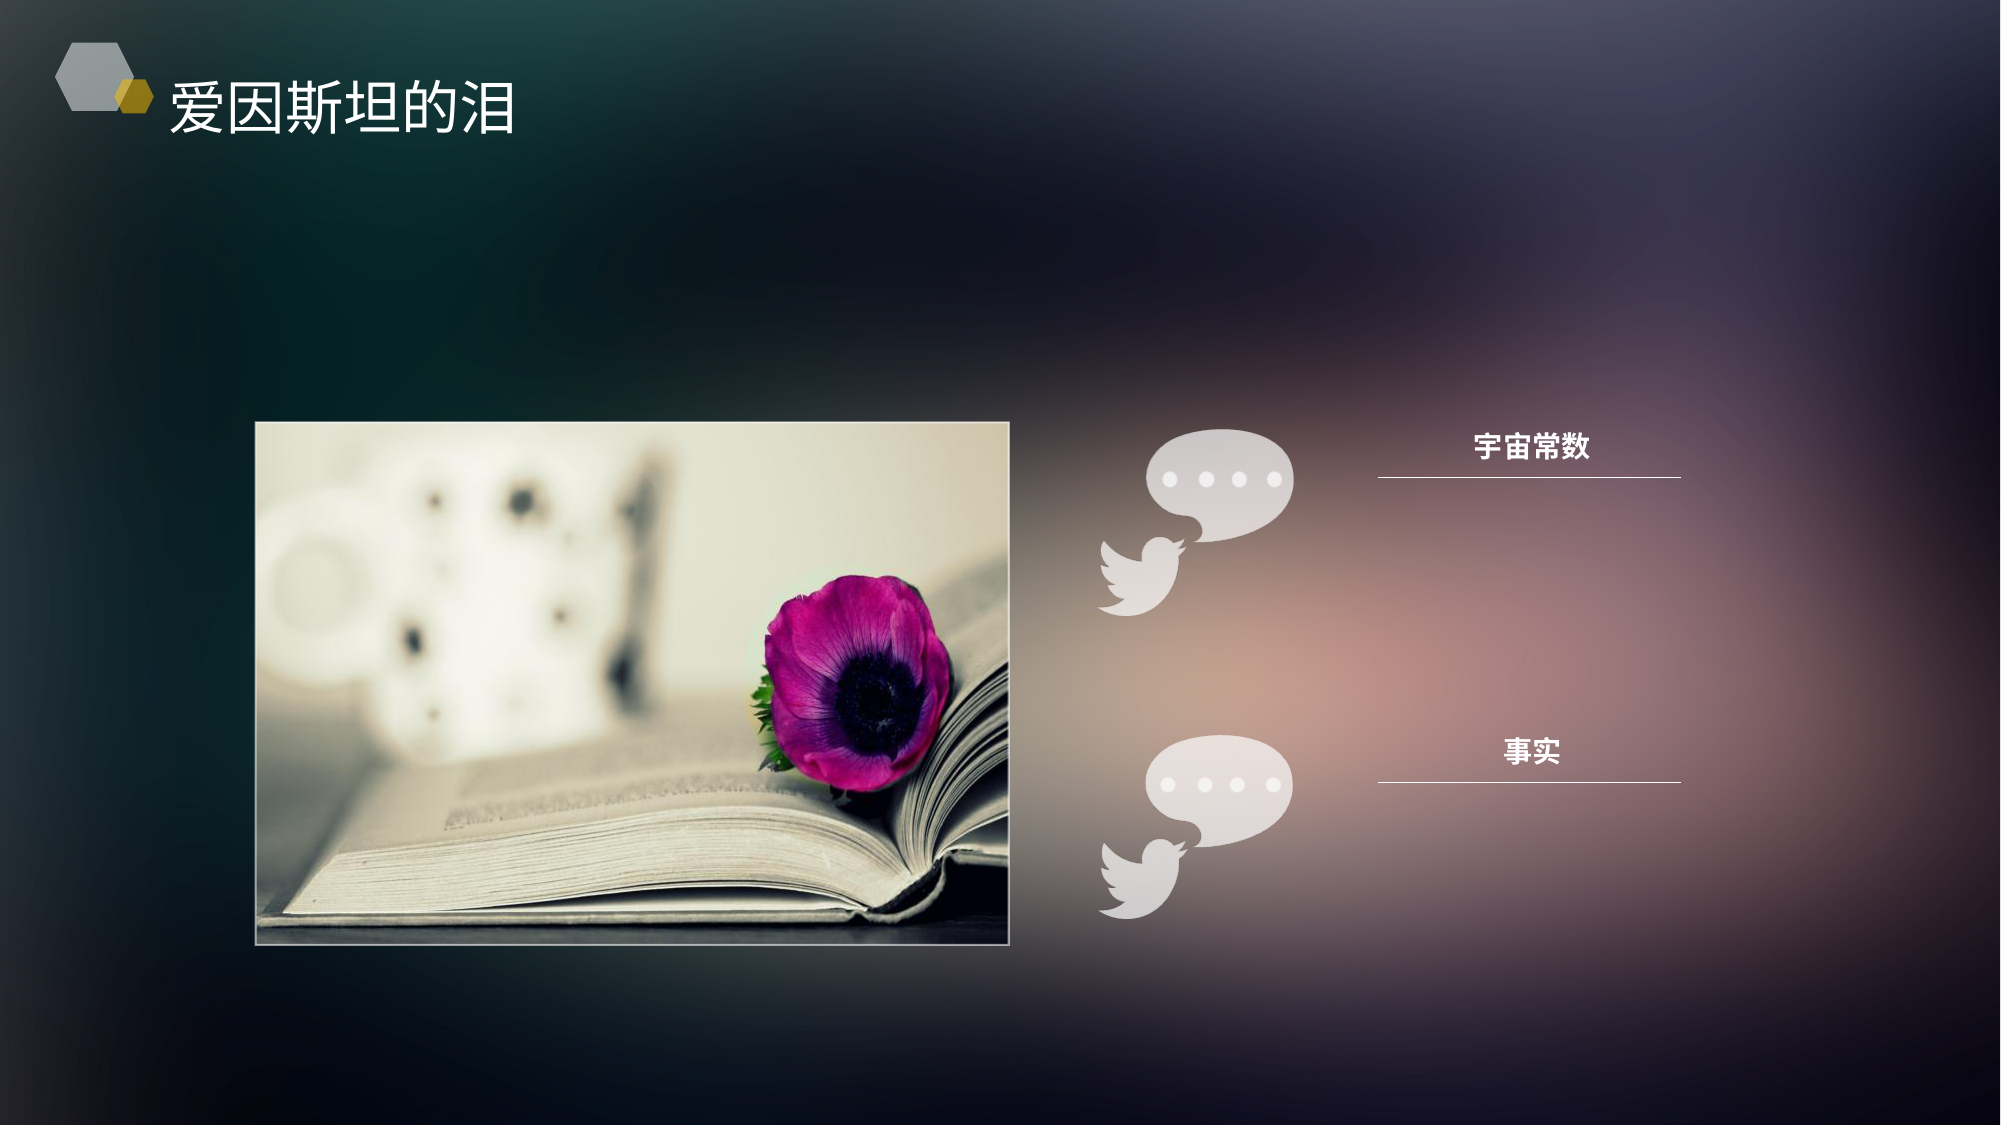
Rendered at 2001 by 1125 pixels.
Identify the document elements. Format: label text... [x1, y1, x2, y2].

text_box 事实 [1342, 725, 1723, 776]
text_box 爱因斯坦的泪 [153, 63, 533, 149]
picture [0, 0, 2001, 1125]
text_box [54, 42, 135, 111]
text_box [114, 79, 153, 114]
text_box [255, 422, 1009, 945]
text_box 宇宙常数 [1342, 420, 1723, 471]
